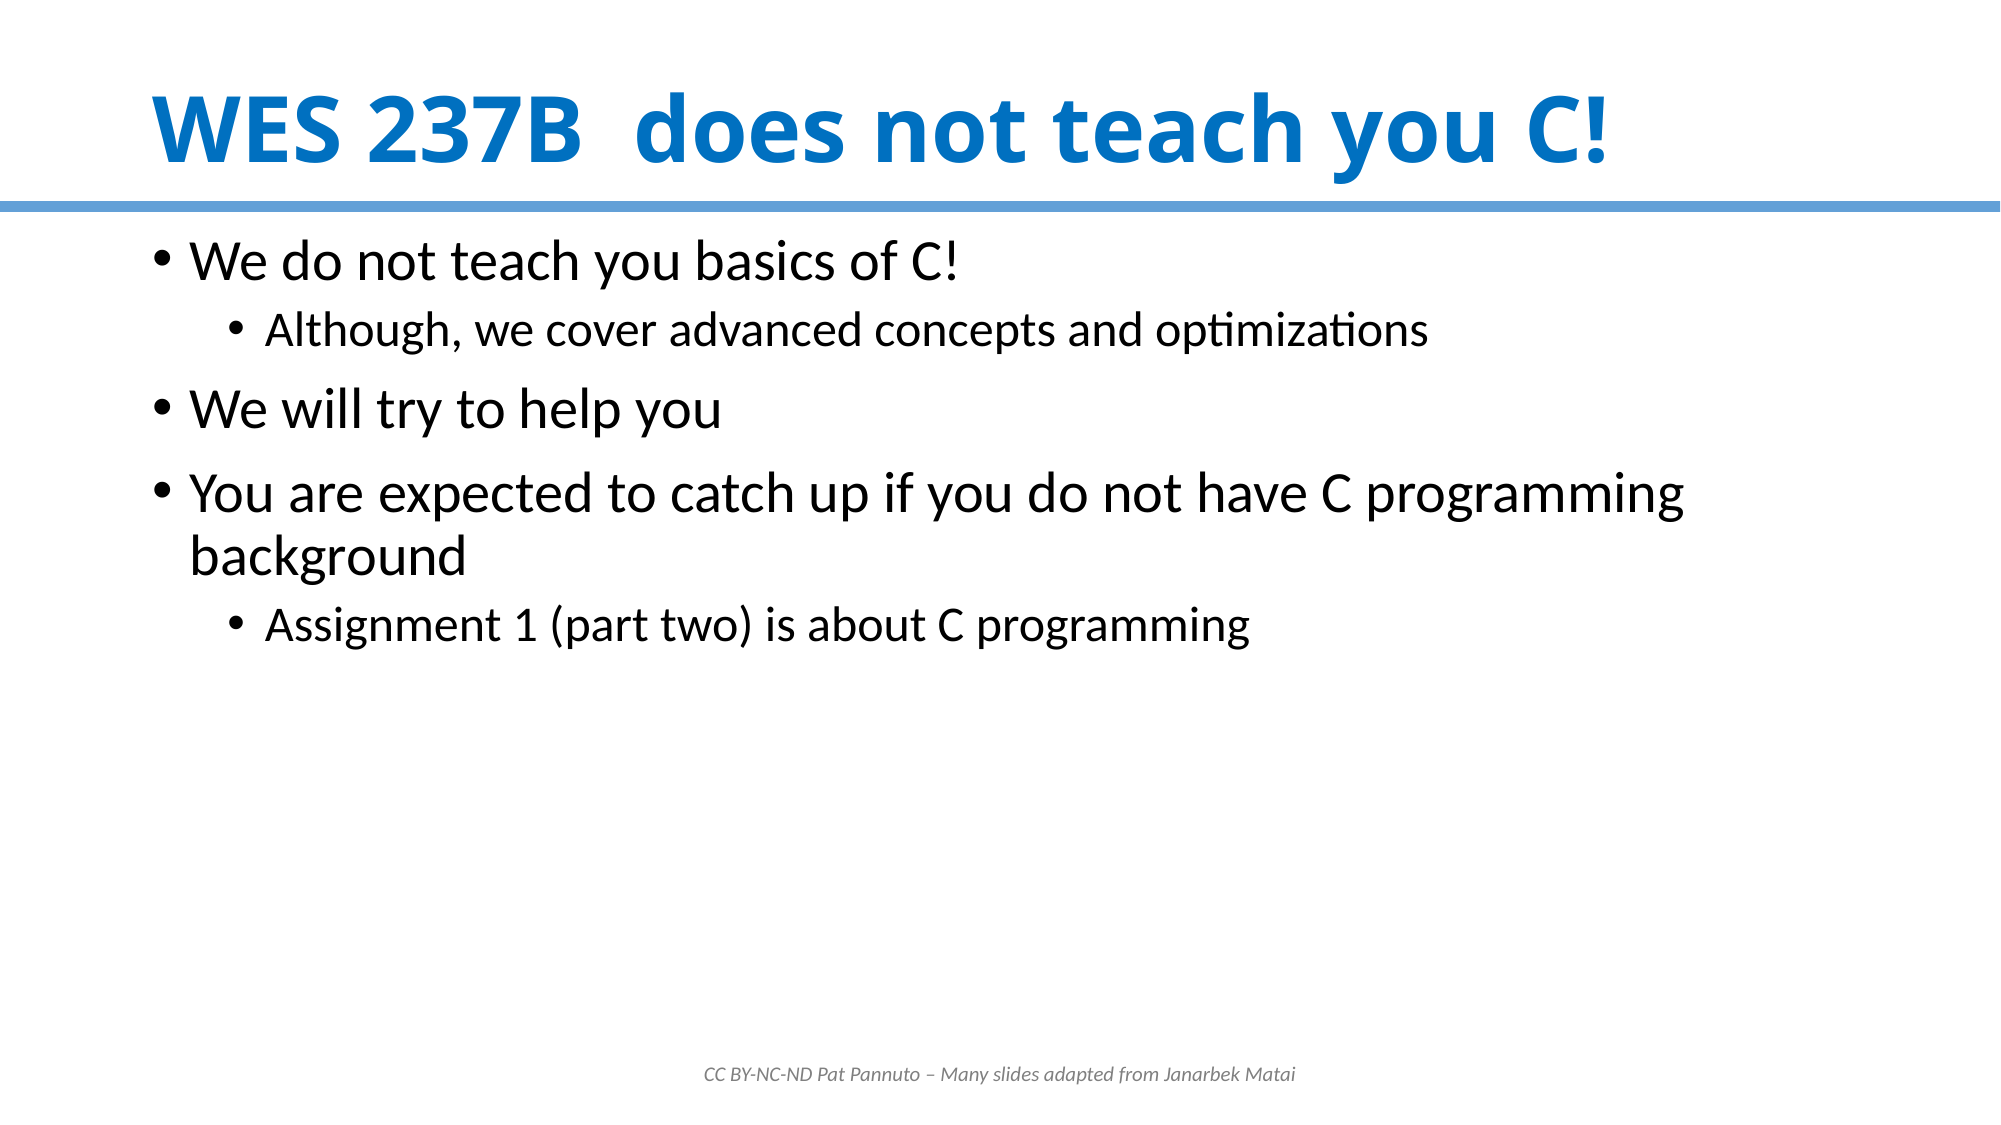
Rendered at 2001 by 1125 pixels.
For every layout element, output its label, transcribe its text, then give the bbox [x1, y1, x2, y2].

list We do not teach you basics of C! Although, we cover advanced concepts and optimizations We will try to help you You are expected to catch up if you do not have C programming background Assignment 1 (part two) is about C programming [137, 222, 1863, 1014]
title WES 237B does not teach you C! [137, 59, 1863, 207]
footer CC BY-NC-ND Pat Pannuto – Many slides adapted from Janarbek Matai [662, 1042, 1338, 1103]
